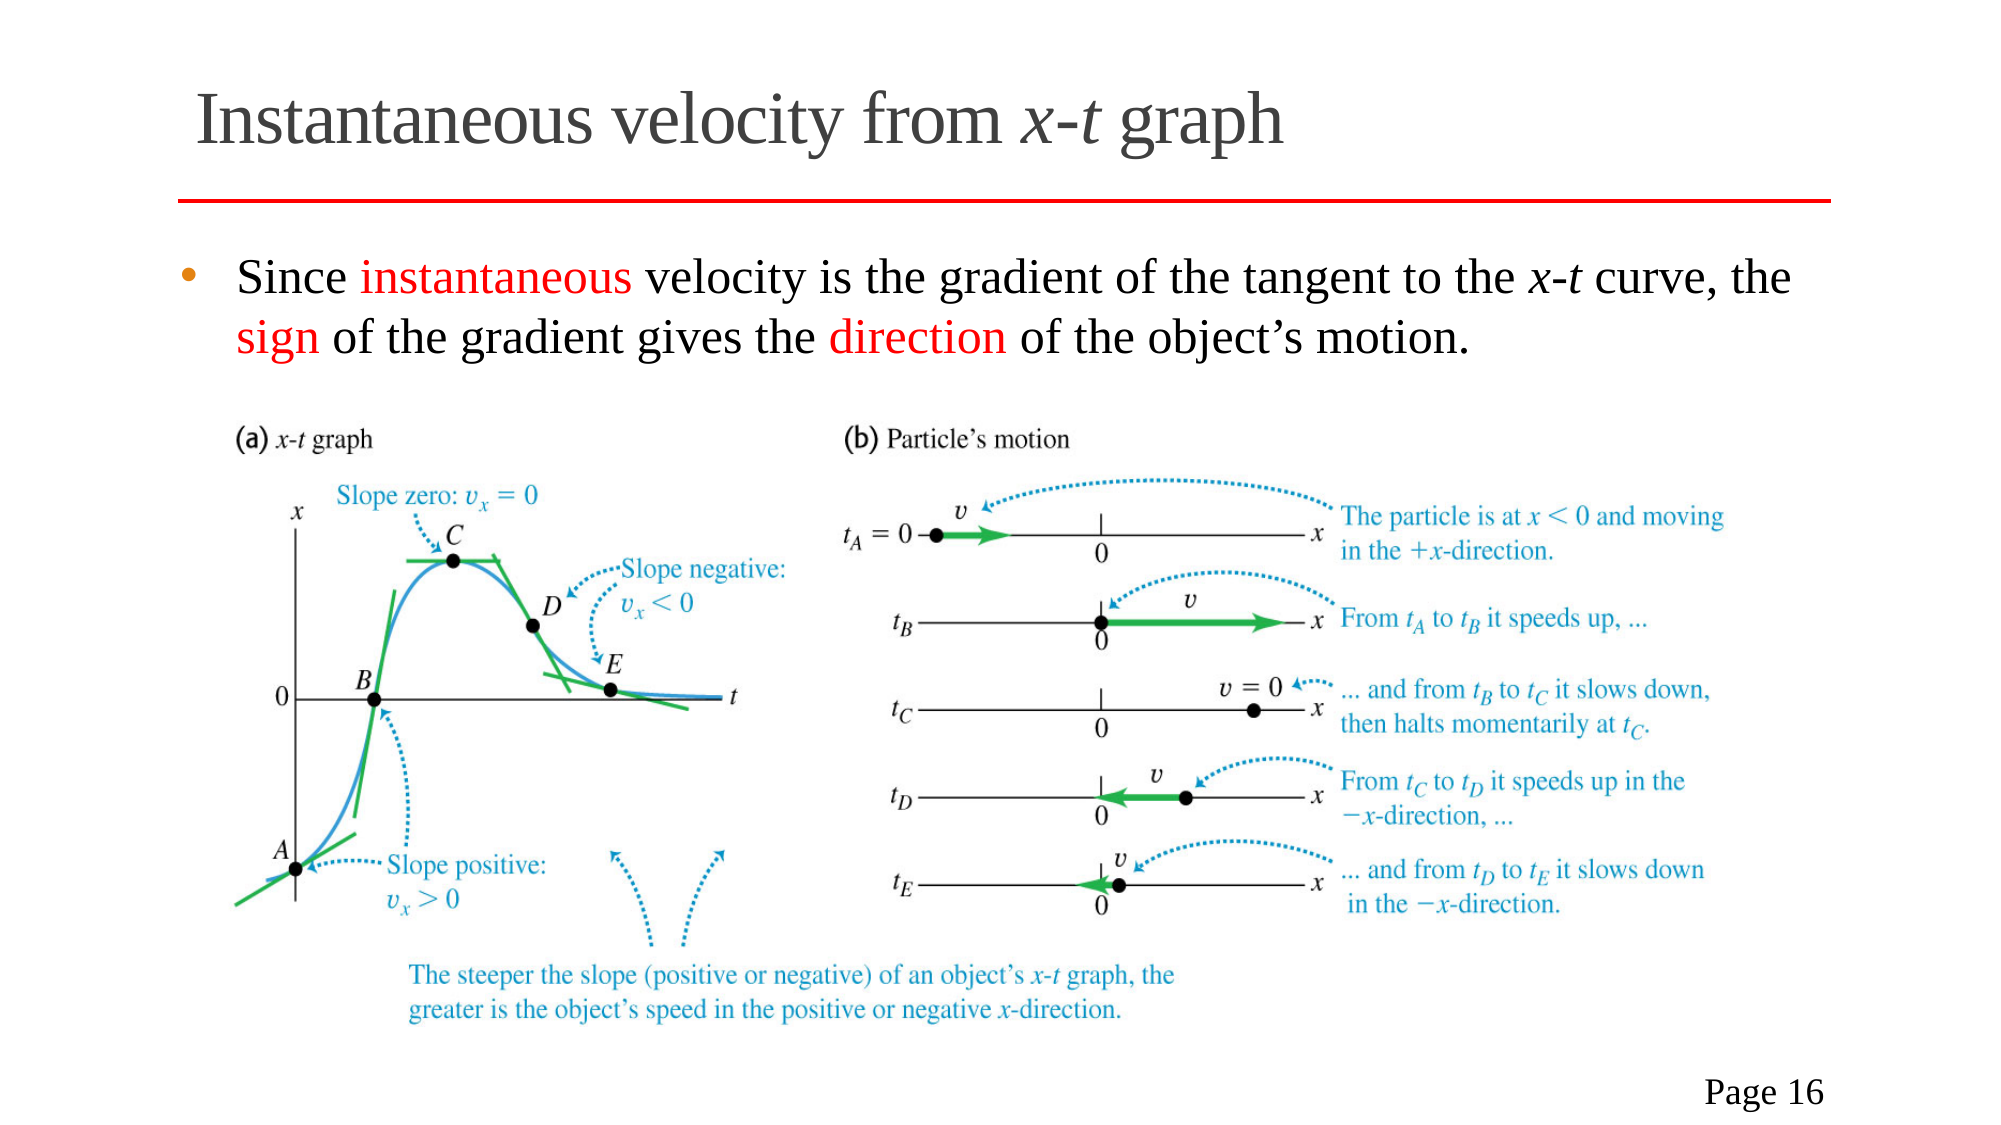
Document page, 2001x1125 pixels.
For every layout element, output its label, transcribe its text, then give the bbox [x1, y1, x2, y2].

slide_number Page 16 [1624, 1059, 1840, 1120]
title Instantaneous velocity from x-t graph [180, 47, 1830, 195]
list Since instantaneous velocity is the gradient of the tangent to the x-t curve, the sign of the gradient gives the direction of the object’s motion. [180, 236, 1834, 1004]
picture [228, 419, 1730, 1028]
